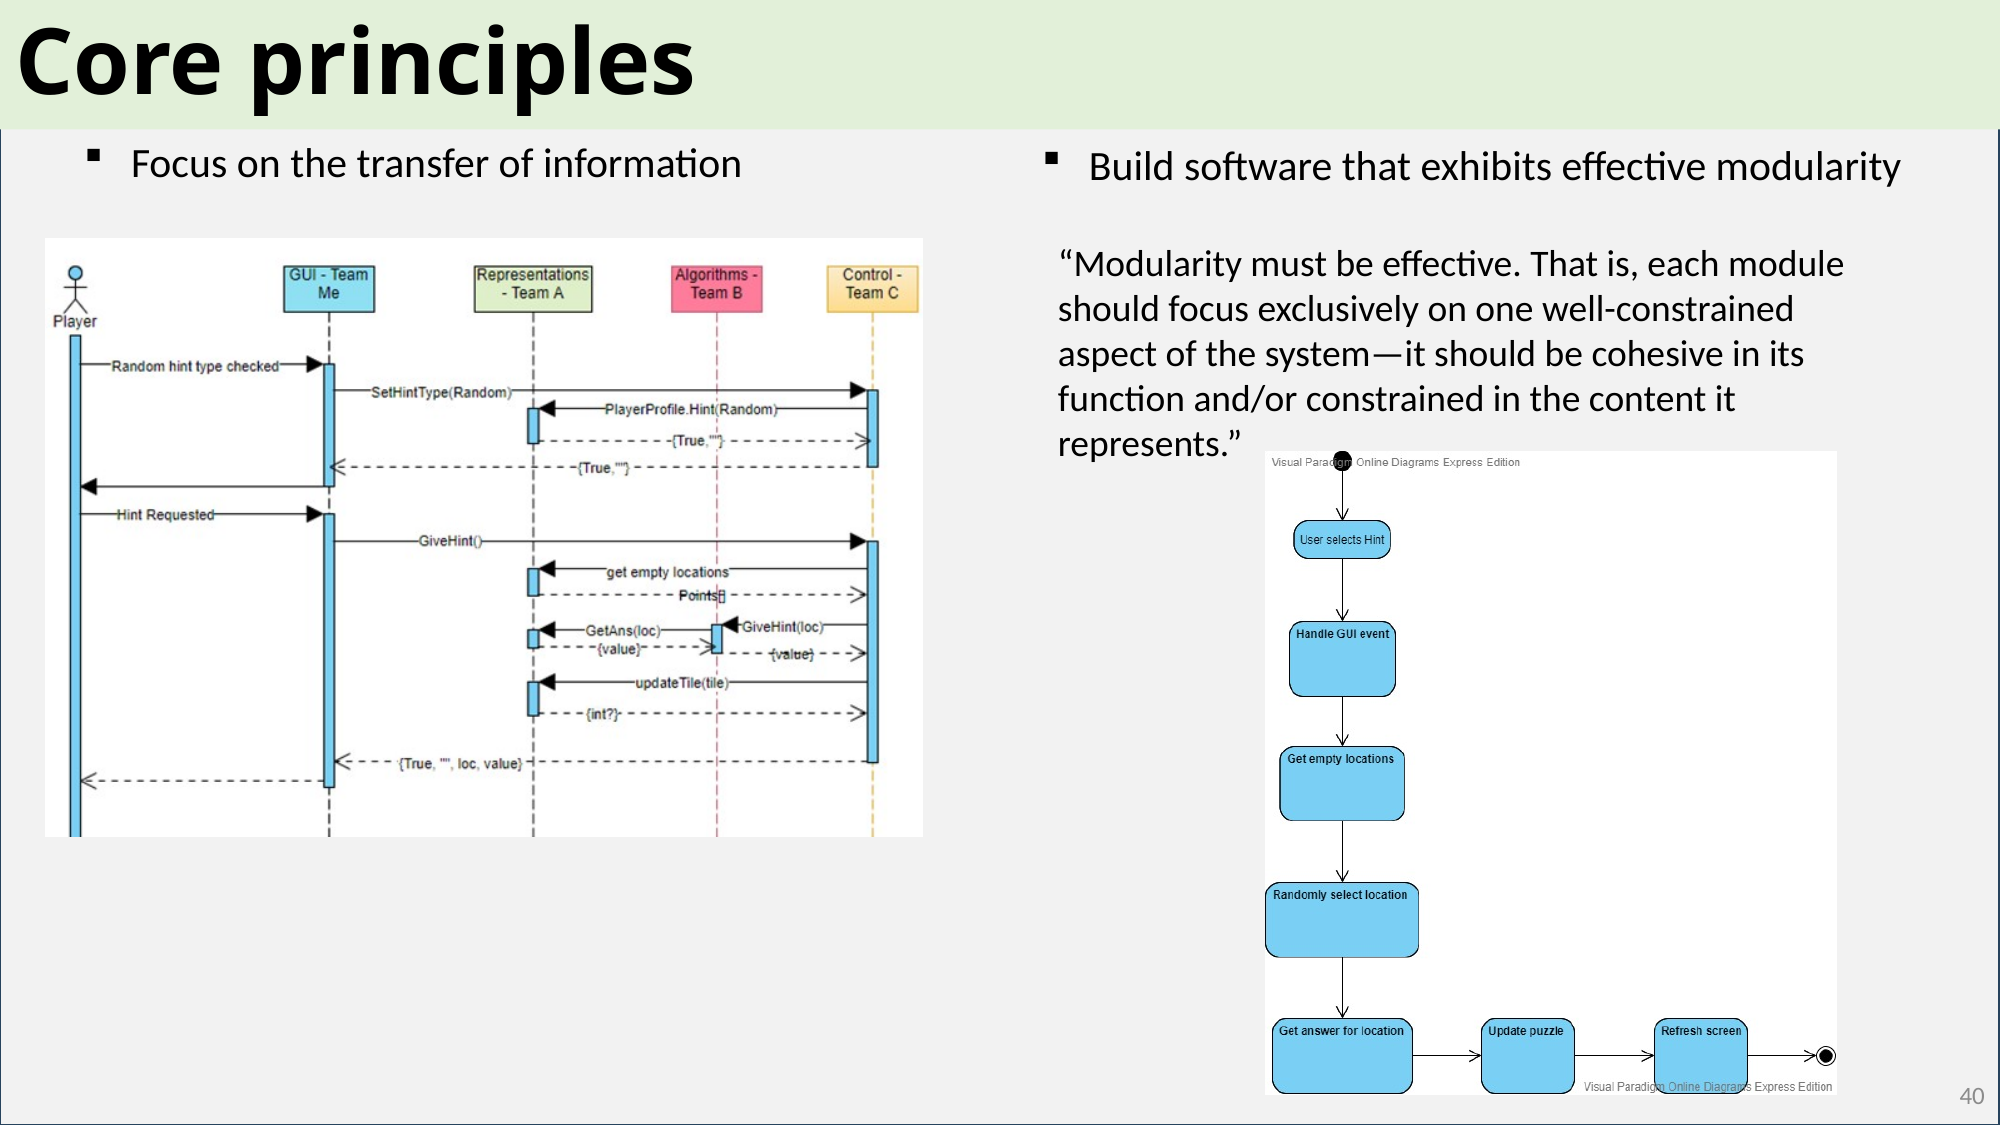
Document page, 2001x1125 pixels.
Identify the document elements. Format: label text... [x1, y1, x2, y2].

picture [1265, 451, 1837, 1095]
title Core principles [0, 0, 2000, 130]
text_box [0, 130, 2000, 1125]
text_box Focus on the transfer of information [69, 128, 964, 194]
text_box “Modularity must be effective. That is, each module should focus exclusively on one well-constrained aspect of the system—it should be cohesive in its function and/or constrained in the content it represents.” [1043, 231, 1913, 471]
picture [45, 238, 923, 838]
slide_number 40 [1550, 1065, 2000, 1125]
text_box Build software that exhibits effective modularity [1027, 131, 1922, 197]
